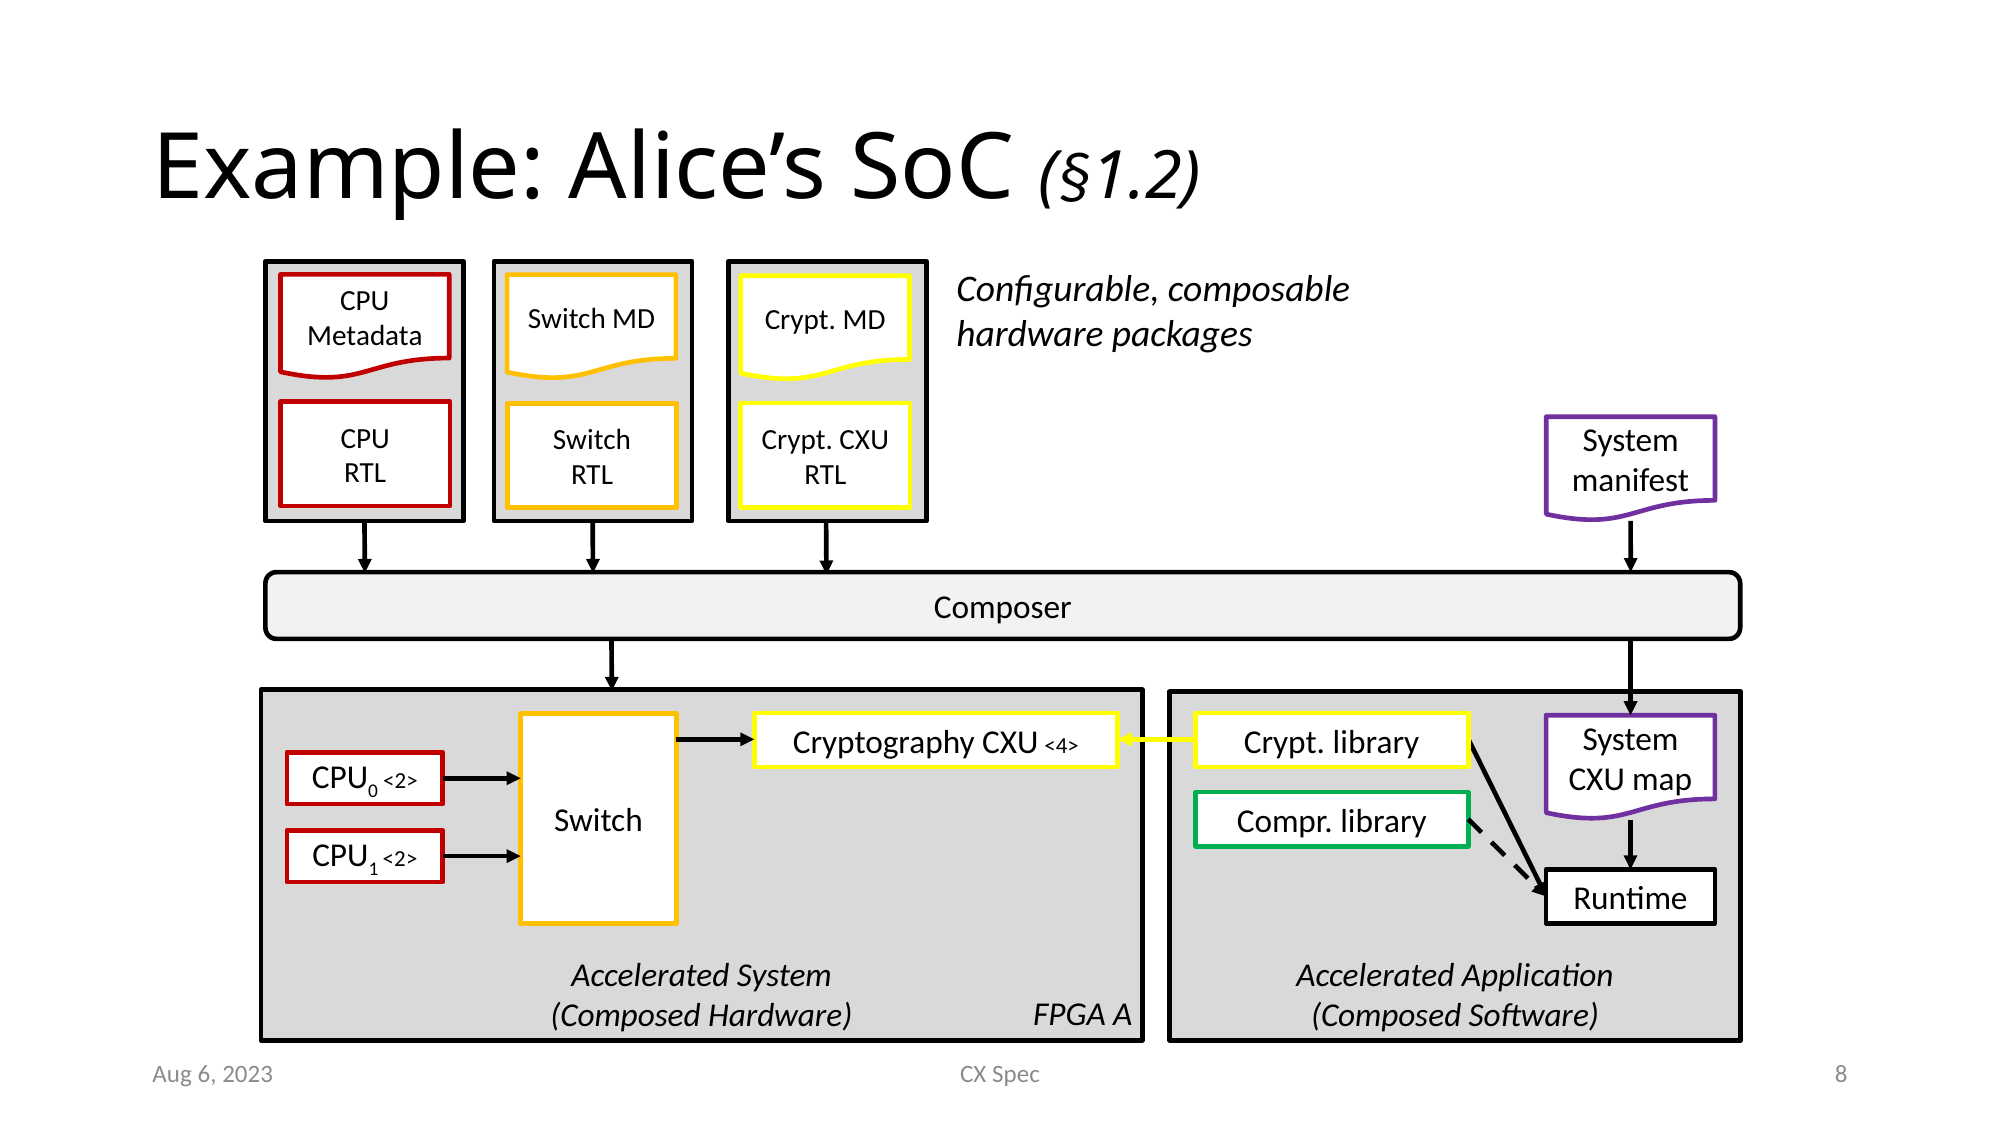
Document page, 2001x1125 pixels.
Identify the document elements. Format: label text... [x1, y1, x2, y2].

text_box CPU Metadata [280, 274, 450, 378]
text_box [265, 261, 464, 521]
text_box Configurable, composable hardware packages [941, 256, 1366, 361]
text_box CPU1 <2> [286, 830, 443, 883]
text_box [1468, 739, 1547, 819]
text_box System manifest [1546, 416, 1715, 520]
text_box [728, 261, 927, 521]
slide_number 8 [1412, 1042, 1863, 1103]
text_box Accelerated System (Composed Hardware) [261, 689, 1143, 1041]
text_box Accelerated Application (Composed Software) [1169, 691, 1741, 1041]
text_box CPU RTL [280, 401, 450, 506]
text_box Runtime [1546, 869, 1715, 924]
text_box Compr. library [1195, 792, 1468, 847]
footer CX Spec [662, 1042, 1338, 1103]
text_box CPU0 <2> [286, 752, 443, 805]
text_box Cryptography CXU <4> [754, 712, 1118, 767]
text_box [493, 261, 693, 521]
text_box Crypt. library [1195, 712, 1469, 767]
text_box FPGA A [1018, 984, 1148, 1040]
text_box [1468, 819, 1547, 897]
text_box Composer [265, 572, 1741, 639]
text_box Switch MD [507, 274, 676, 378]
text_box Crypt. CXU RTL [740, 402, 911, 508]
text_box Crypt. MD [740, 275, 910, 379]
title Example: Alice’s SoC (§1.2) [137, 59, 1863, 278]
text_box Switch [520, 713, 677, 924]
text_box System CXU map [1546, 715, 1715, 819]
text_box Switch RTL [507, 403, 677, 508]
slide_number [137, 1042, 588, 1103]
